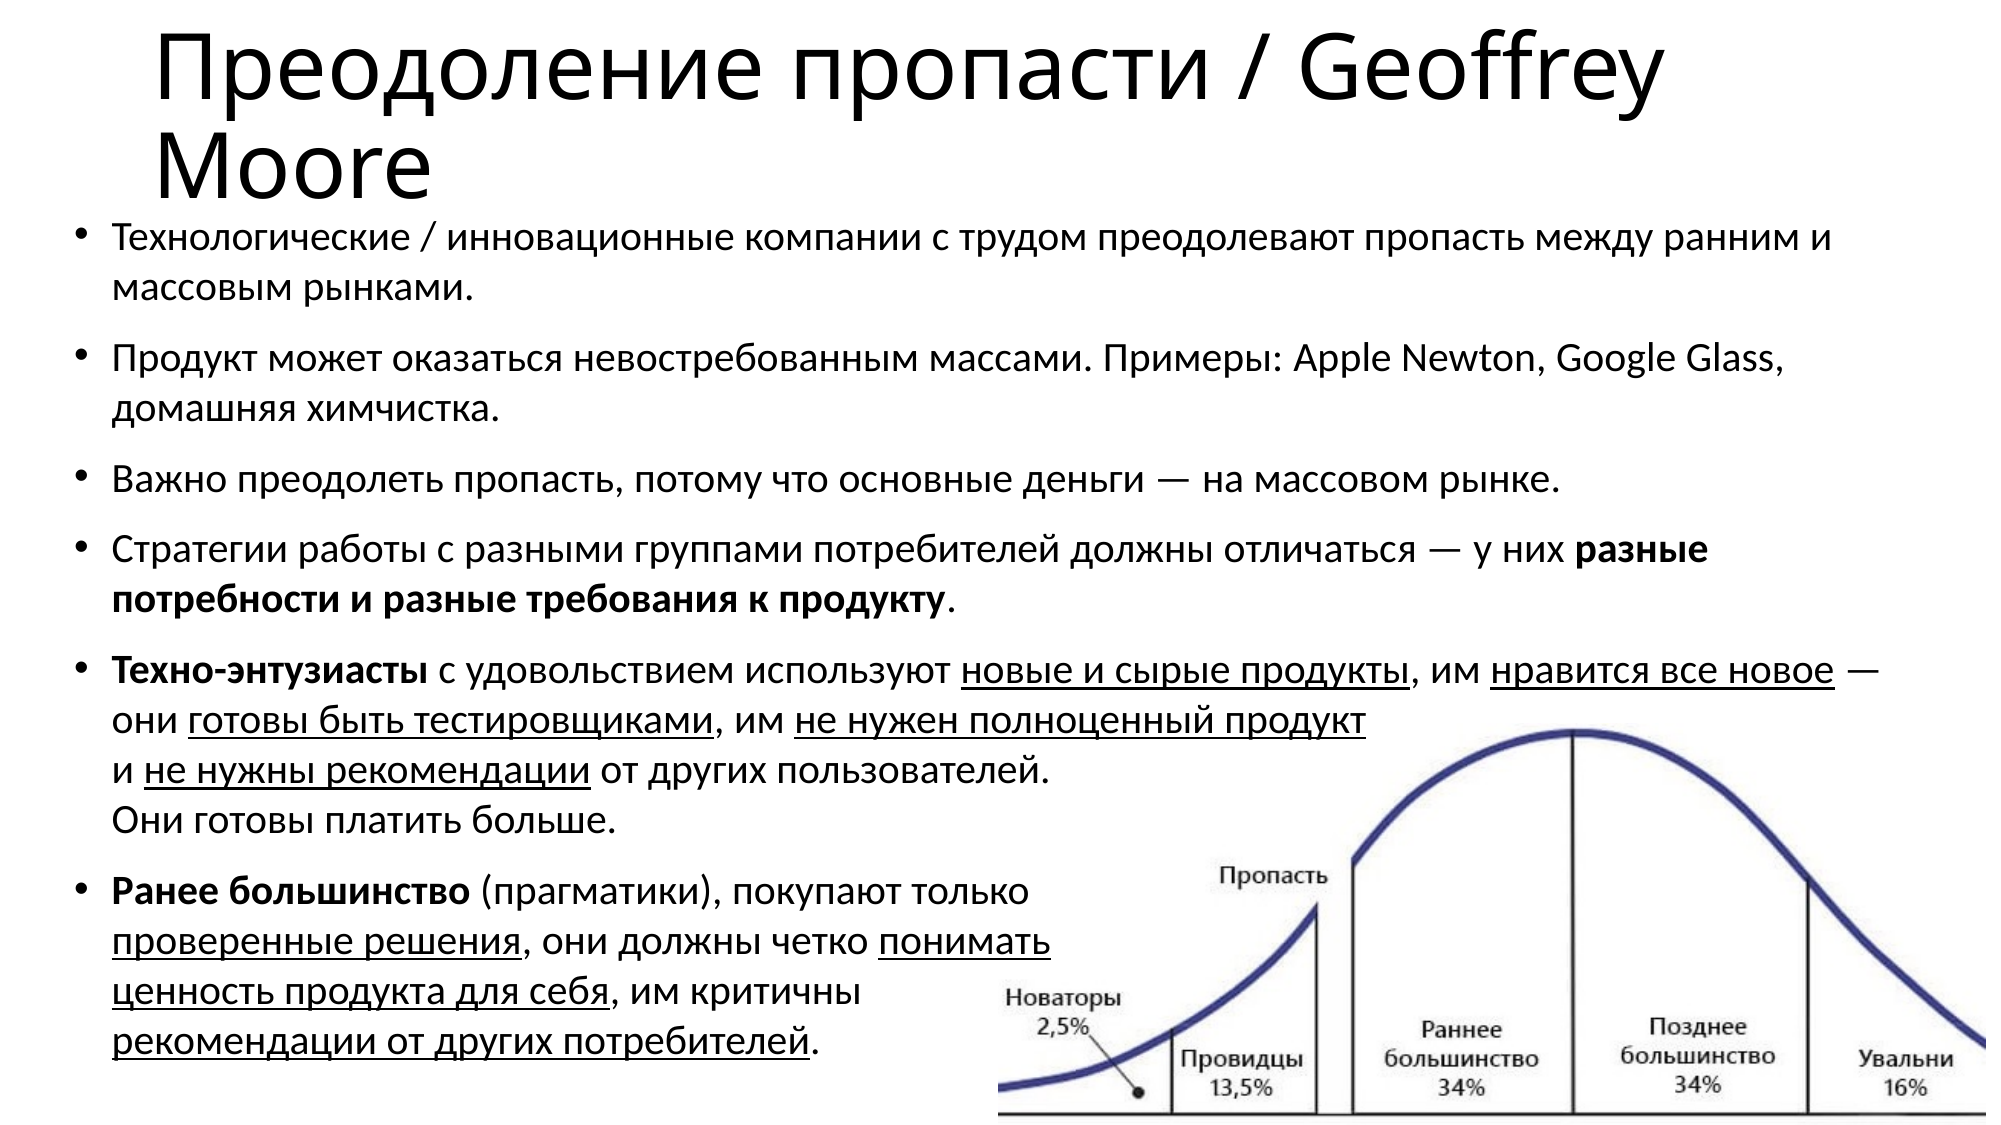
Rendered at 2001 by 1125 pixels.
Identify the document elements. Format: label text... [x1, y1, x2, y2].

title Преодоление пропасти / Geoffrey Moore [137, 59, 1863, 180]
list Технологические / инновационные компании с трудом преодолевают пропасть между ранним и массовым рынками. Продукт может оказаться невостребованным массами. Примеры: Apple Newton, Google Glass, домашняя химчистка. Важно преодолеть пропасть, потому что основные деньги — на массовом рынке. Стратегии работы с разными группами потребителей должны отличаться — у них разные потребности и разные требования к продукту. Техно-энтузиасты с удовольствием используют новые и сырые продукты, им нравится все новое — они готовы быть тестировщиками, им не нужен полноценный продукт и не нужны рекомендации от других пользователей. Они готовы платить больше. Ранее большинство (прагматики), покупают только проверенные решения, они должны четко понимать ценность продукта для себя, им критичны рекомендации от других потребителей. [59, 201, 1899, 1095]
picture [998, 723, 1986, 1125]
